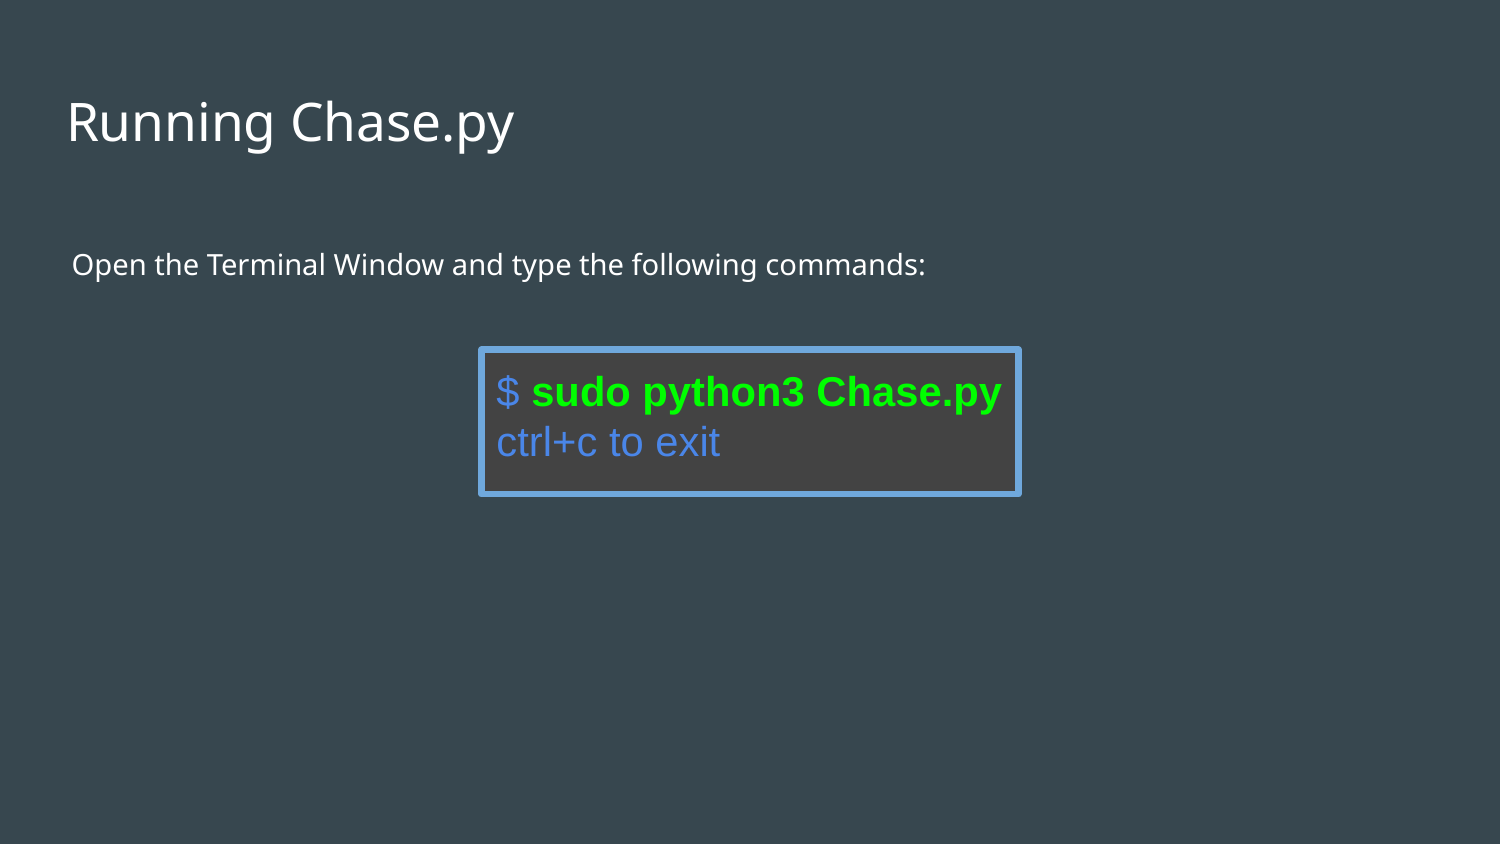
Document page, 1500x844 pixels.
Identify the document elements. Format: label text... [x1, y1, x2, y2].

text_box $ sudo python3 Chase.py ctrl+c to exit [481, 349, 1019, 495]
title Running Chase.py [51, 72, 1449, 167]
text_box Open the Terminal Window and type the following commands: [56, 231, 1449, 297]
